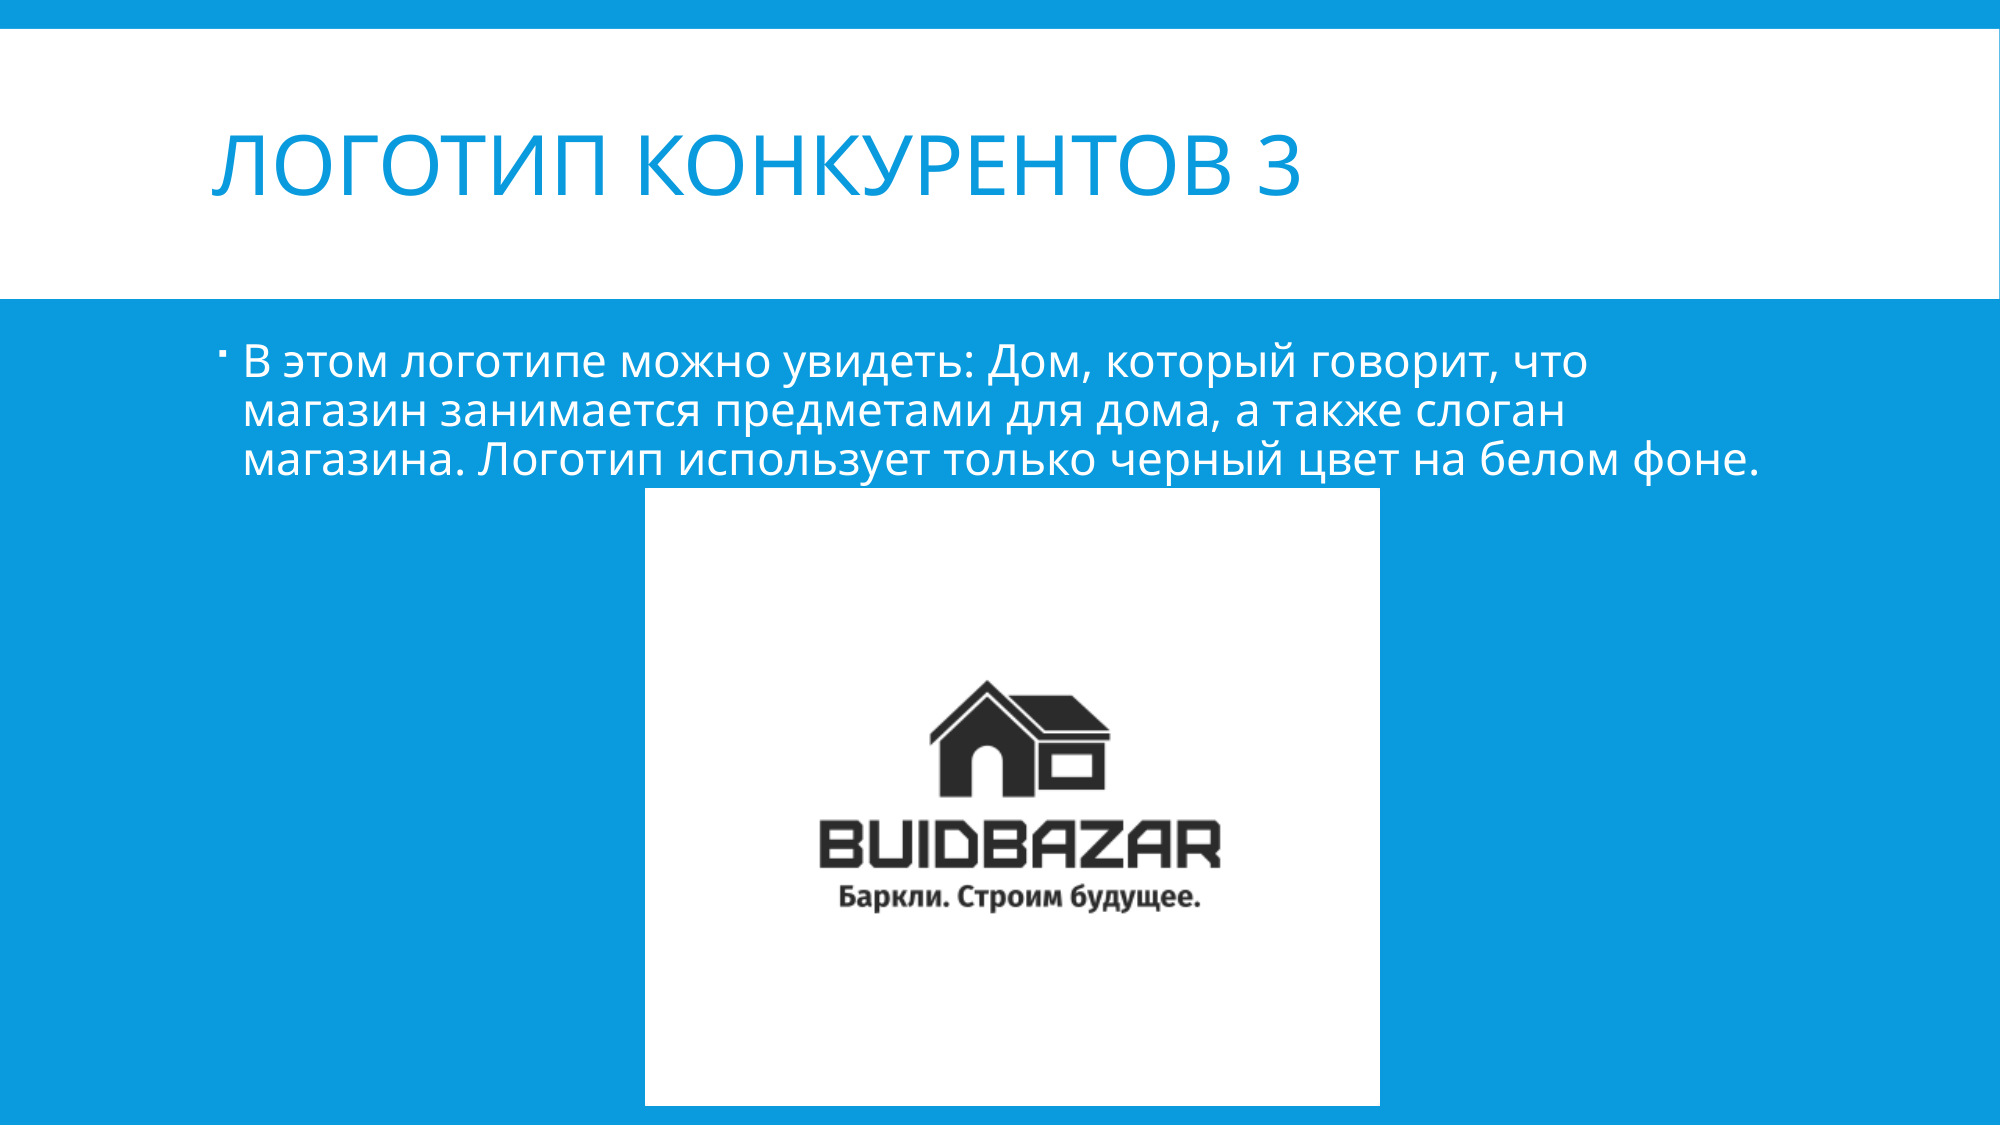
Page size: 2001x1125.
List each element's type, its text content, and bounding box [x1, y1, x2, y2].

list В этом логотипе можно увидеть: Дом, который говорит, что магазин занимается предметами для дома, а также слоган магазина. Логотип использует только черный цвет на белом фоне. [197, 329, 1803, 1020]
picture [646, 489, 1379, 1105]
title Логотип конкурентов 3 [197, 46, 1803, 295]
